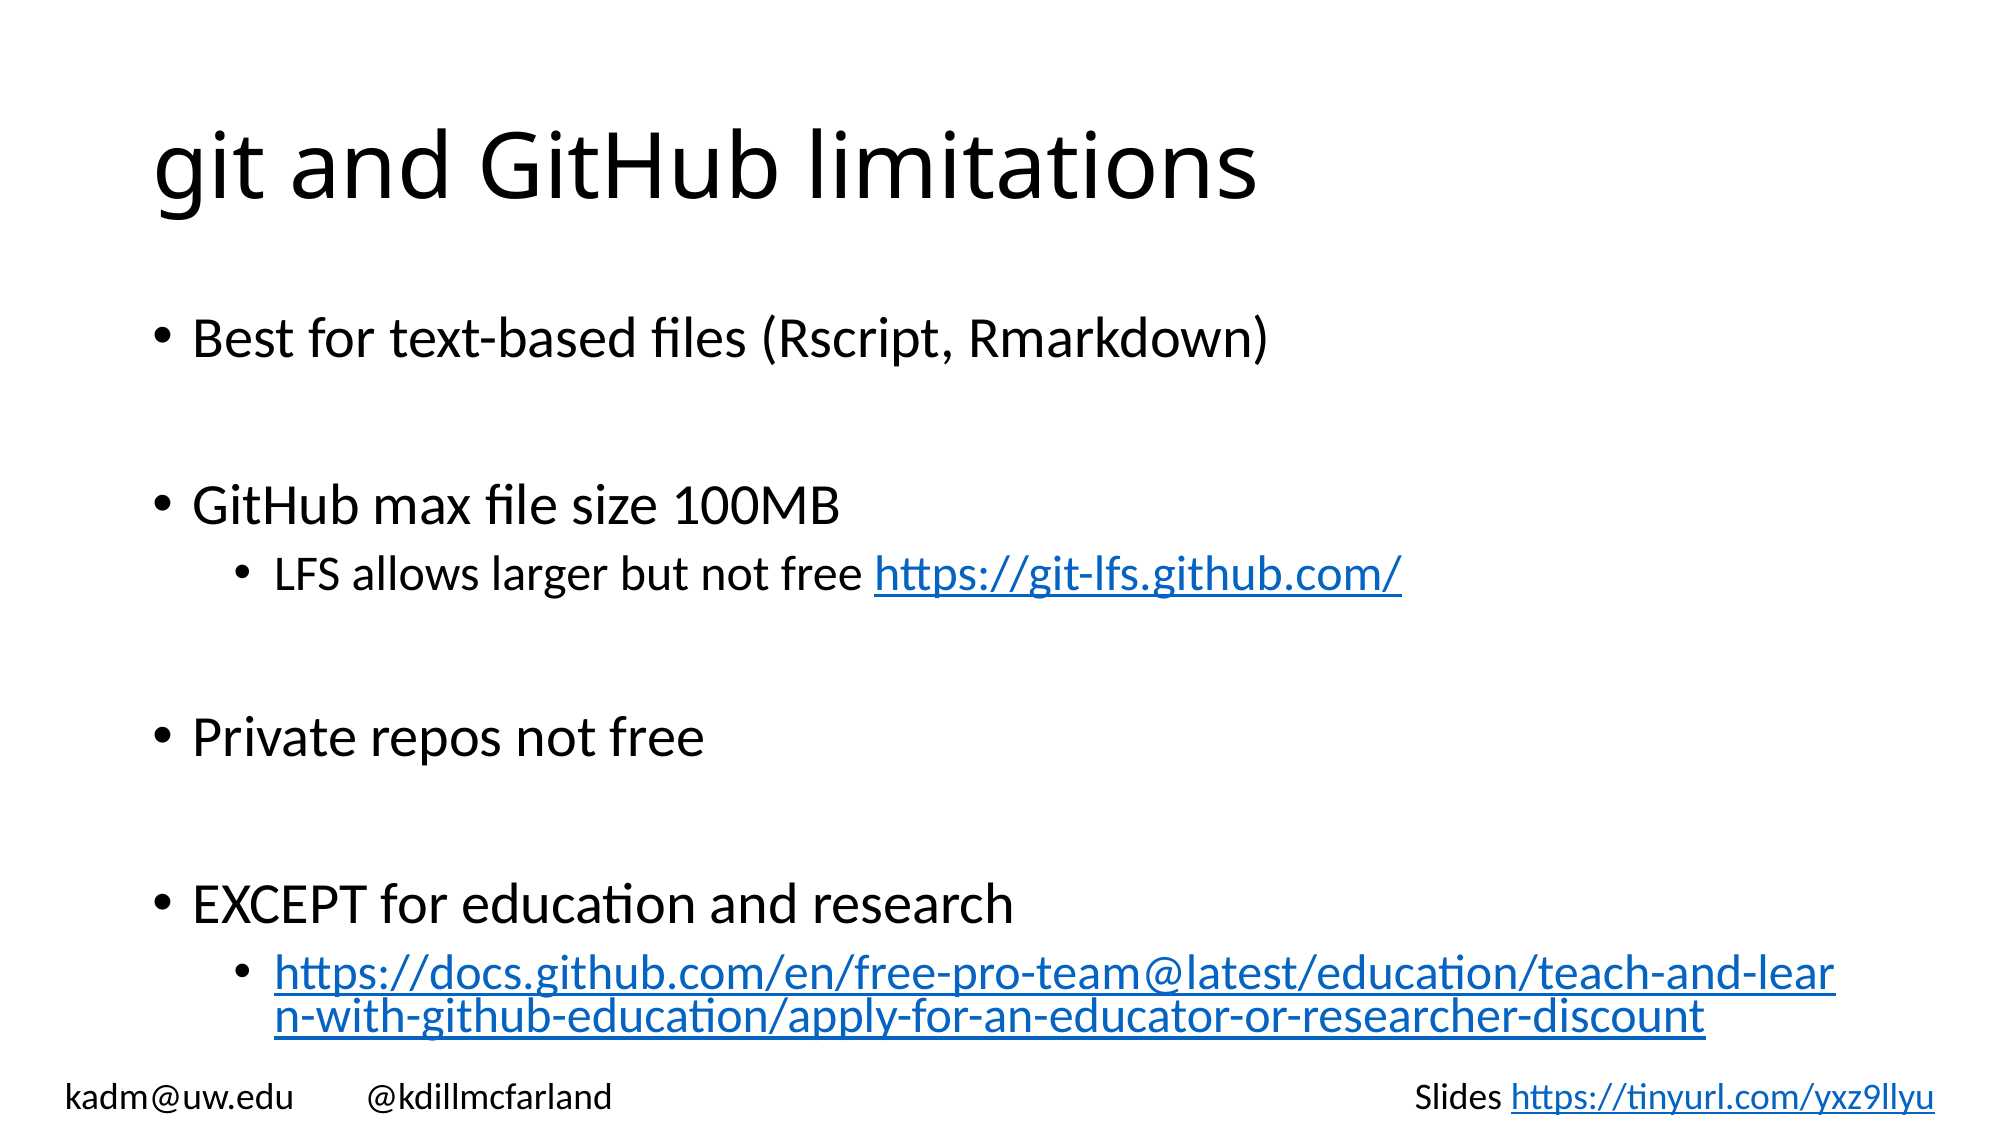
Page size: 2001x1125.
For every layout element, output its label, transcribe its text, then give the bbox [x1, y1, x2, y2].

title git and GitHub limitations [137, 59, 1863, 278]
list Best for text-based files (Rscript, Rmarkdown) GitHub max file size 100MB LFS allows larger but not free https://git-lfs.github.com/ Private repos not free EXCEPT for education and research https://docs.github.com/en/free-pro-team@latest/education/teach-and-learn-with-github-education/apply-for-an-educator-or-researcher-discount [137, 299, 1863, 1014]
text_box kadm@uw.edu @kdillmcfarland Slides https://tinyurl.com/yxz9llyu [0, 1064, 2000, 1125]
